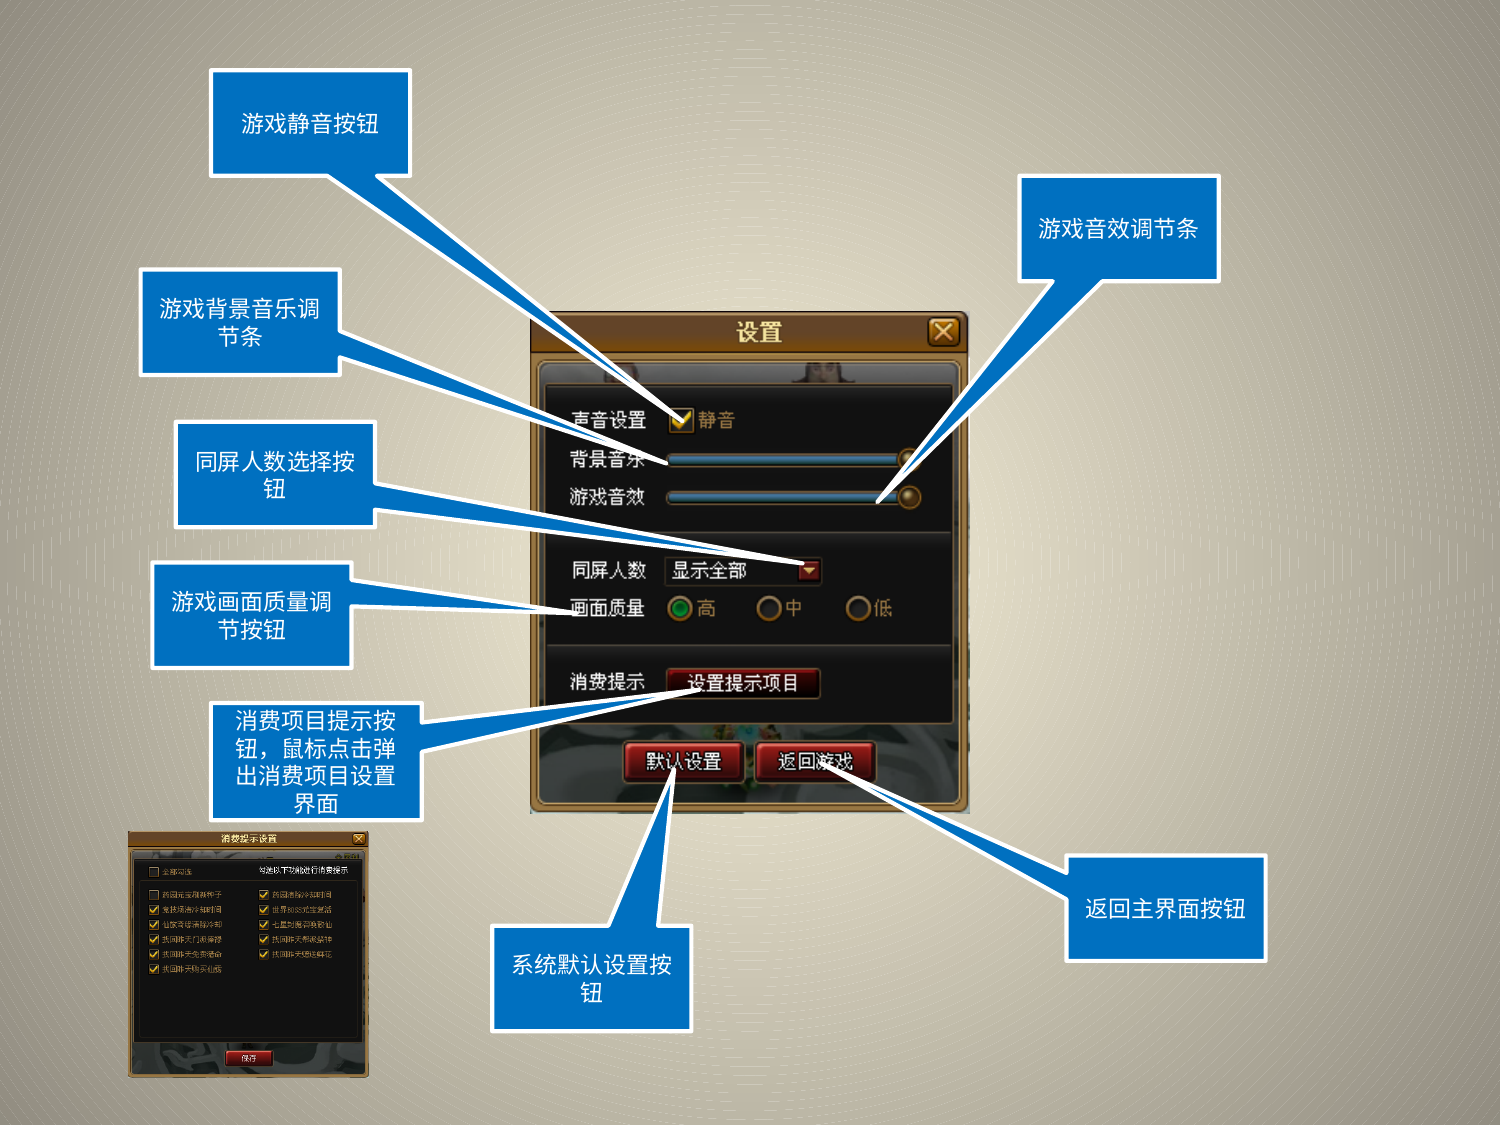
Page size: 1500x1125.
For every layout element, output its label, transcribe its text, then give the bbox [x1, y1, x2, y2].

text_box 游戏背景音乐调节条 [138, 267, 525, 420]
text_box 同屏人数选择按钮 [173, 419, 525, 531]
text_box 游戏静音按钮 [208, 68, 548, 316]
text_box 消费项目提示按钮，鼠标点击弹出消费项目设置界面 [208, 700, 525, 823]
text_box 游戏音效调节条 [975, 173, 1221, 410]
text_box 系统默认设置按钮 [490, 821, 694, 1034]
picture [530, 311, 970, 814]
picture [128, 831, 369, 1079]
text_box 游戏画面质量调节按钮 [150, 560, 525, 671]
text_box 返回主界面按钮 [920, 821, 1268, 963]
